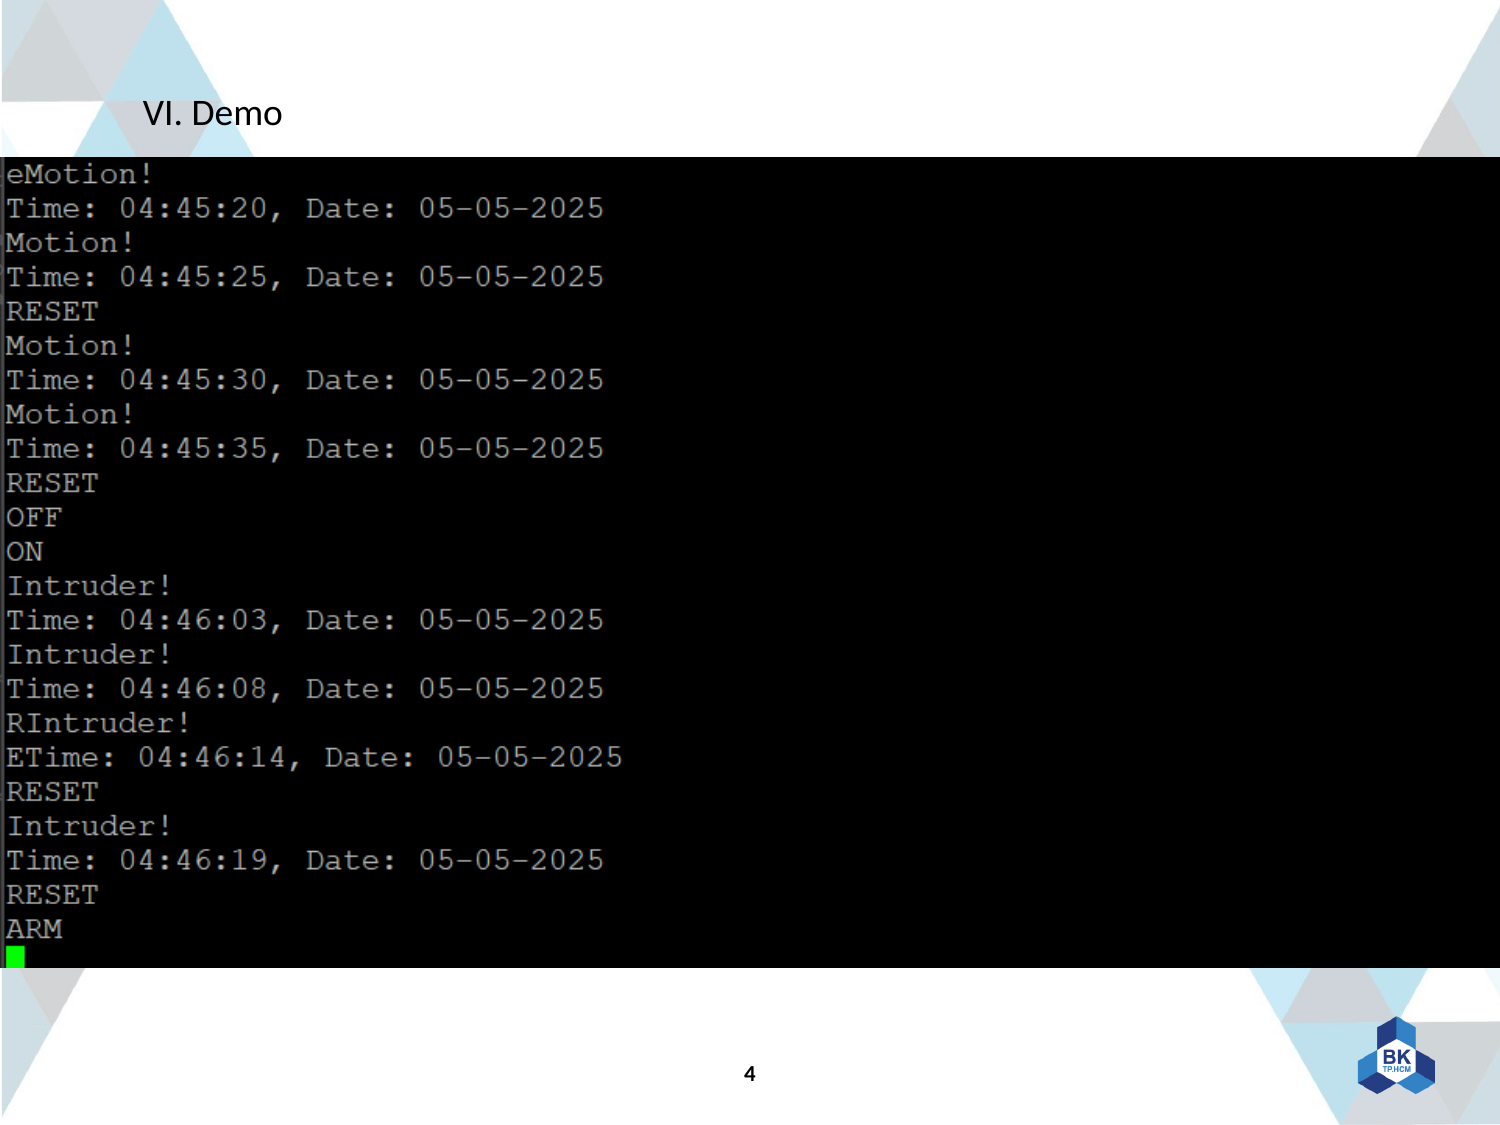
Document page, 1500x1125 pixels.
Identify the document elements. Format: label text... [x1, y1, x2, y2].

text_box VI. Demo [128, 80, 1042, 140]
footer 4 [496, 1042, 1004, 1103]
picture [0, 0, 1500, 1125]
